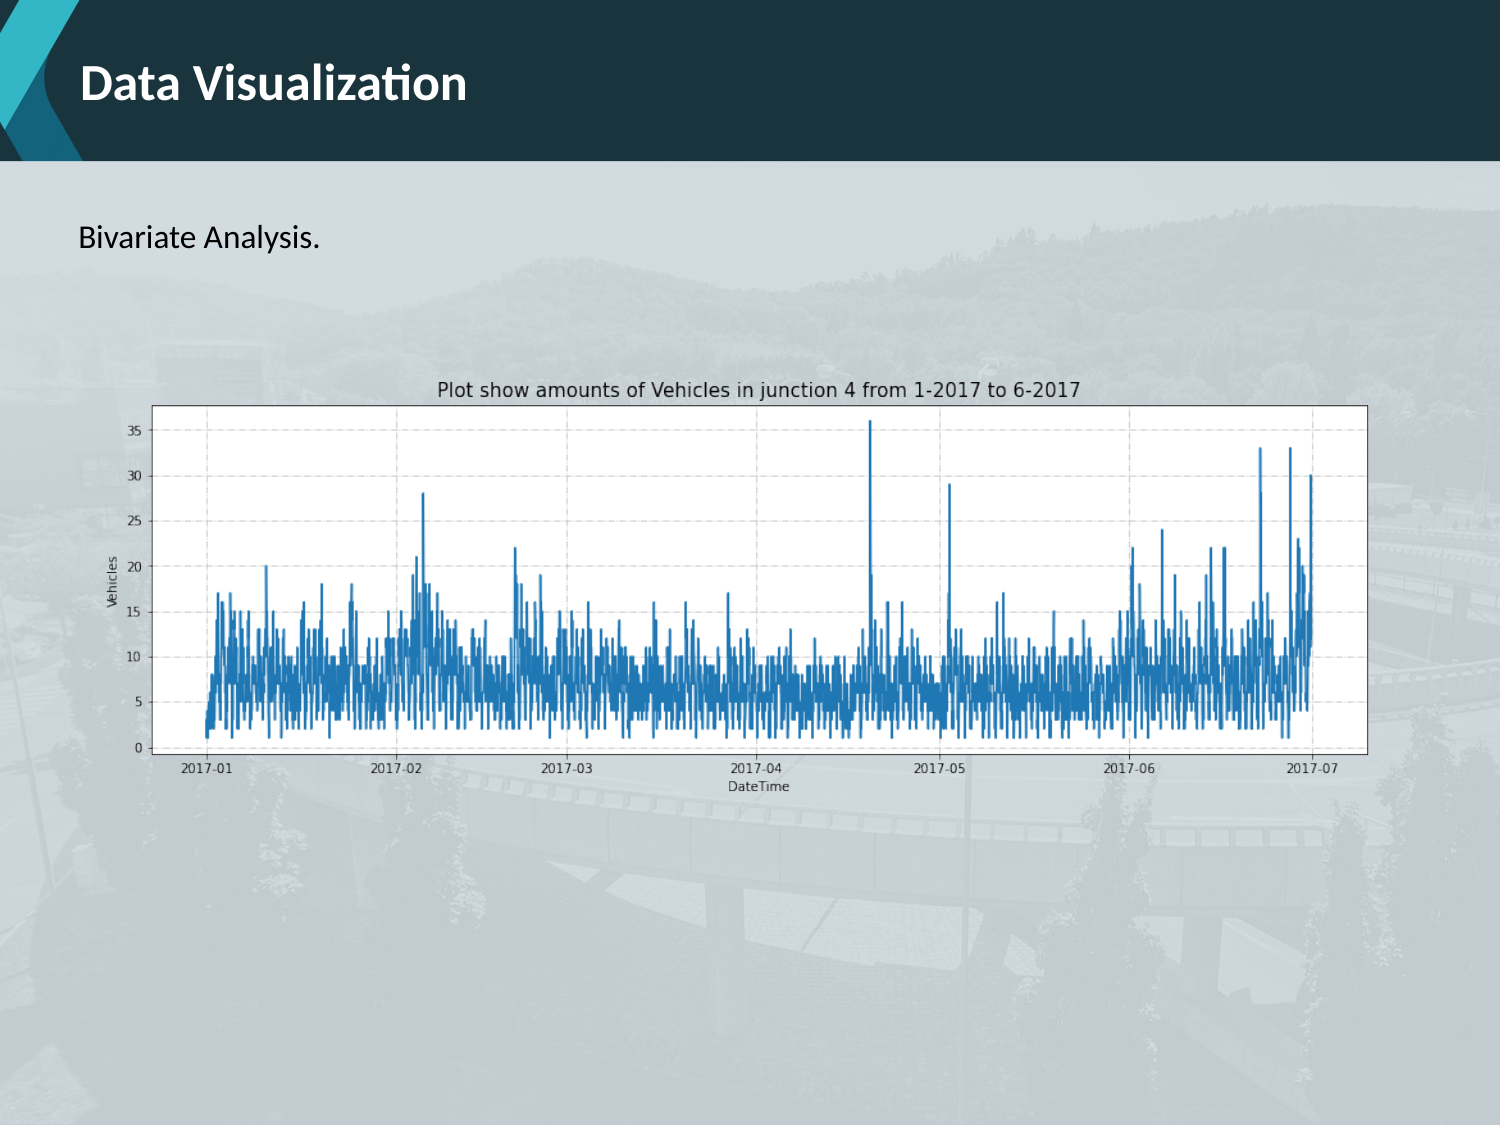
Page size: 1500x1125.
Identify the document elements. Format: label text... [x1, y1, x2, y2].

title Data Visualization [64, 14, 1376, 145]
picture [0, 0, 1500, 1125]
list Bivariate Analysis. [63, 208, 1378, 1047]
